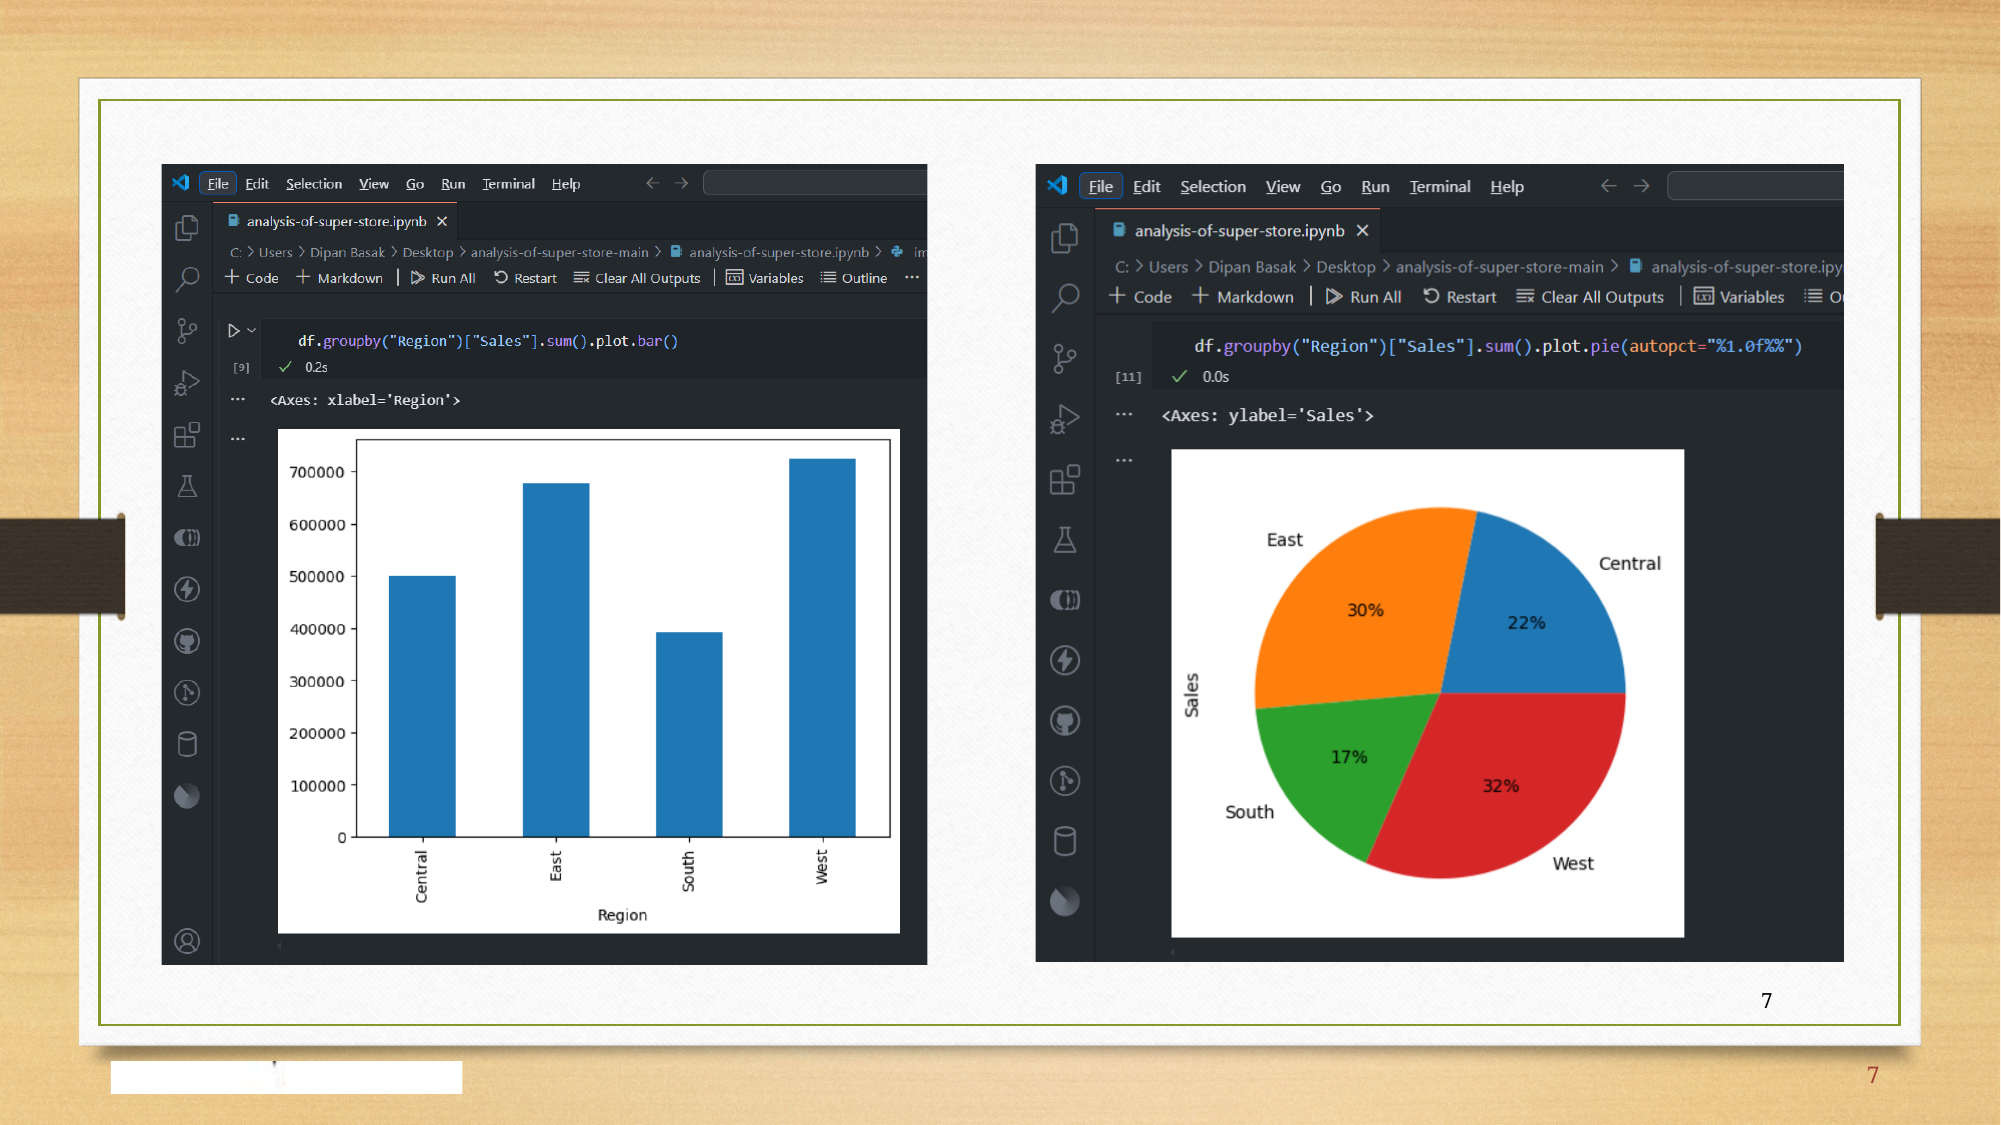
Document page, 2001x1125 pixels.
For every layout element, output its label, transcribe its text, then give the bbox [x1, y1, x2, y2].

slide_number 7 [1698, 979, 1788, 1025]
picture [0, 0, 2001, 1125]
